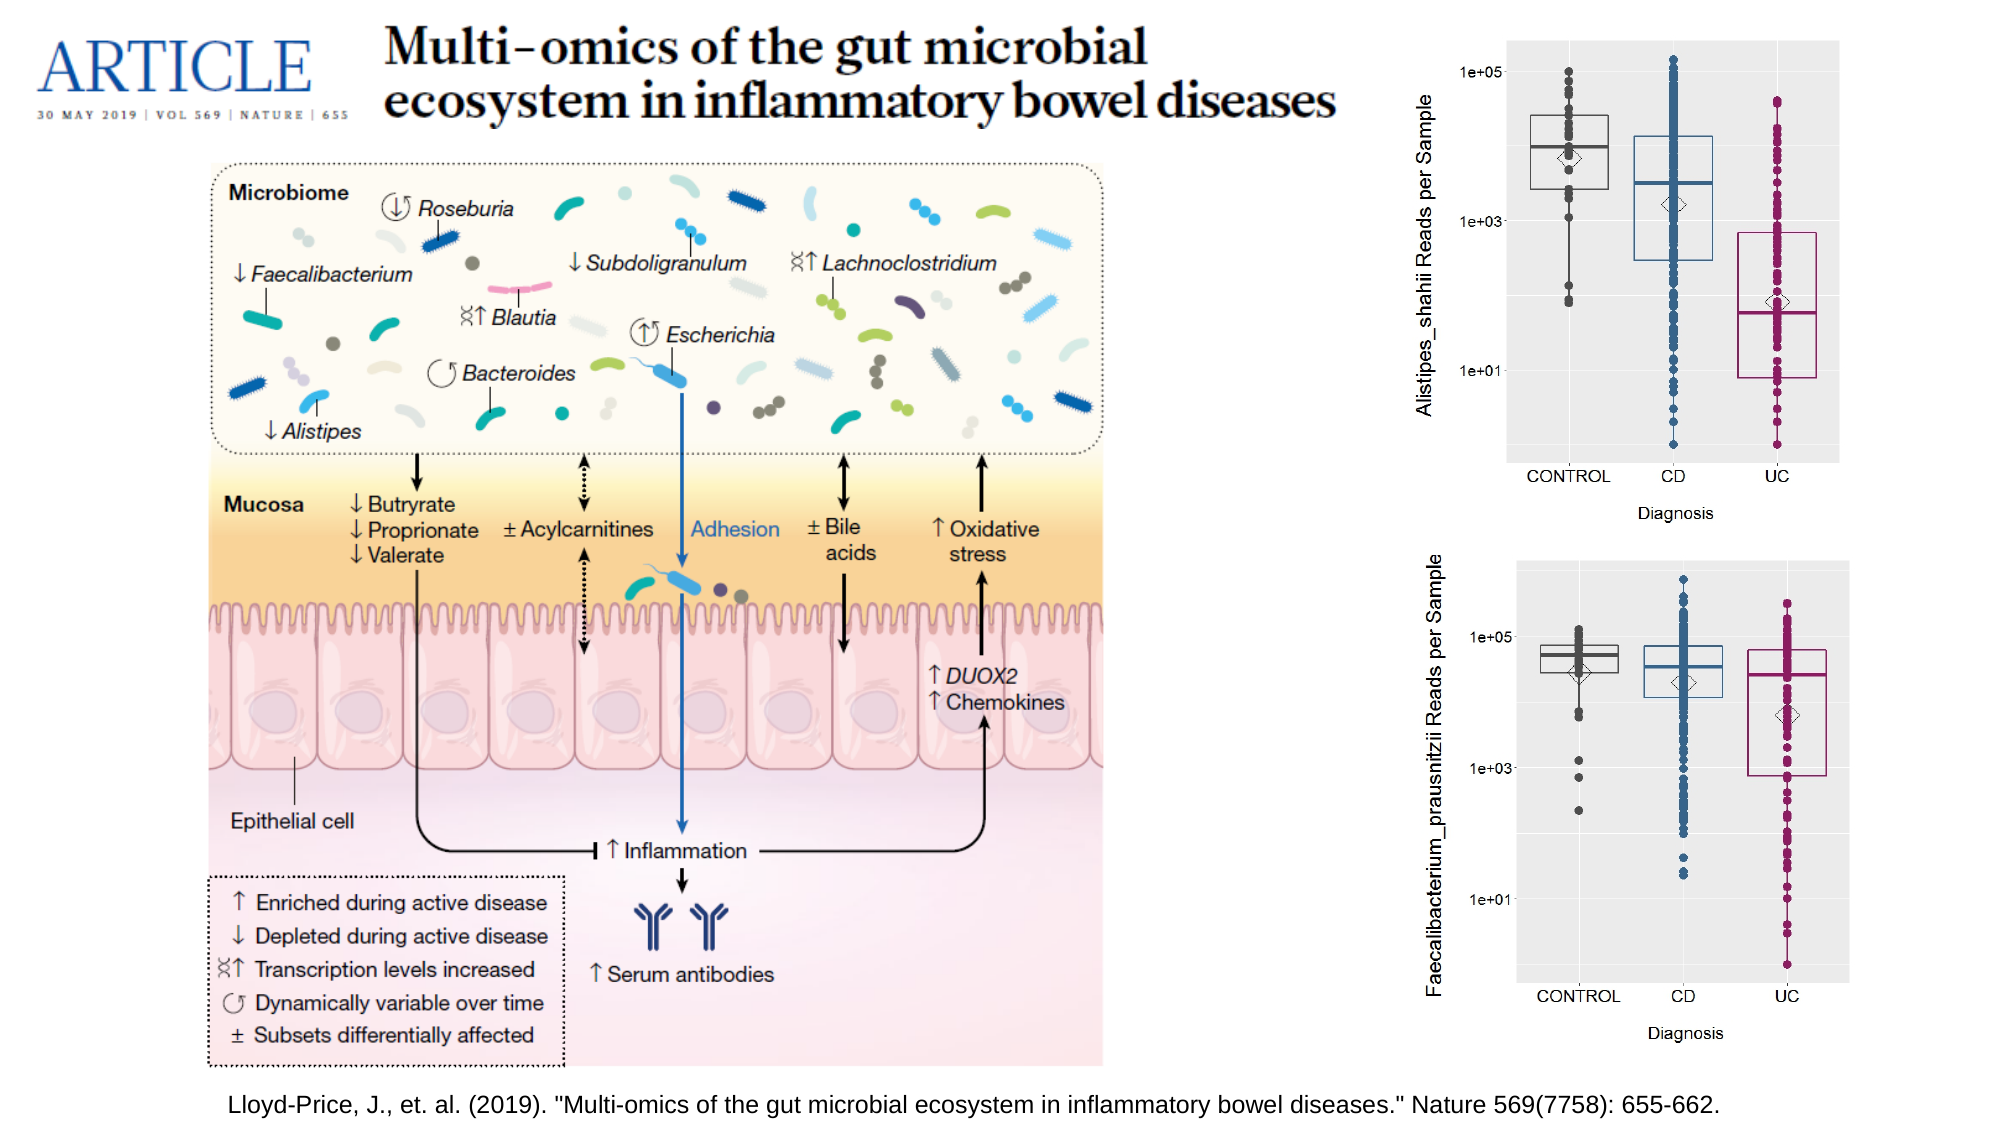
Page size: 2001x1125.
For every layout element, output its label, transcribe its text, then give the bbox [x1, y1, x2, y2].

picture [178, 141, 1127, 1082]
picture [31, 107, 362, 129]
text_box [1409, 35, 1856, 1046]
picture [375, 20, 1357, 129]
text_box Lloyd-Price, J., et. al. (2019). "Multi-omics of the gut microbial ecosystem in inflammatory bowel diseases." Nature 569(7758): 655-662. [212, 1081, 1948, 1125]
picture [35, 22, 324, 101]
